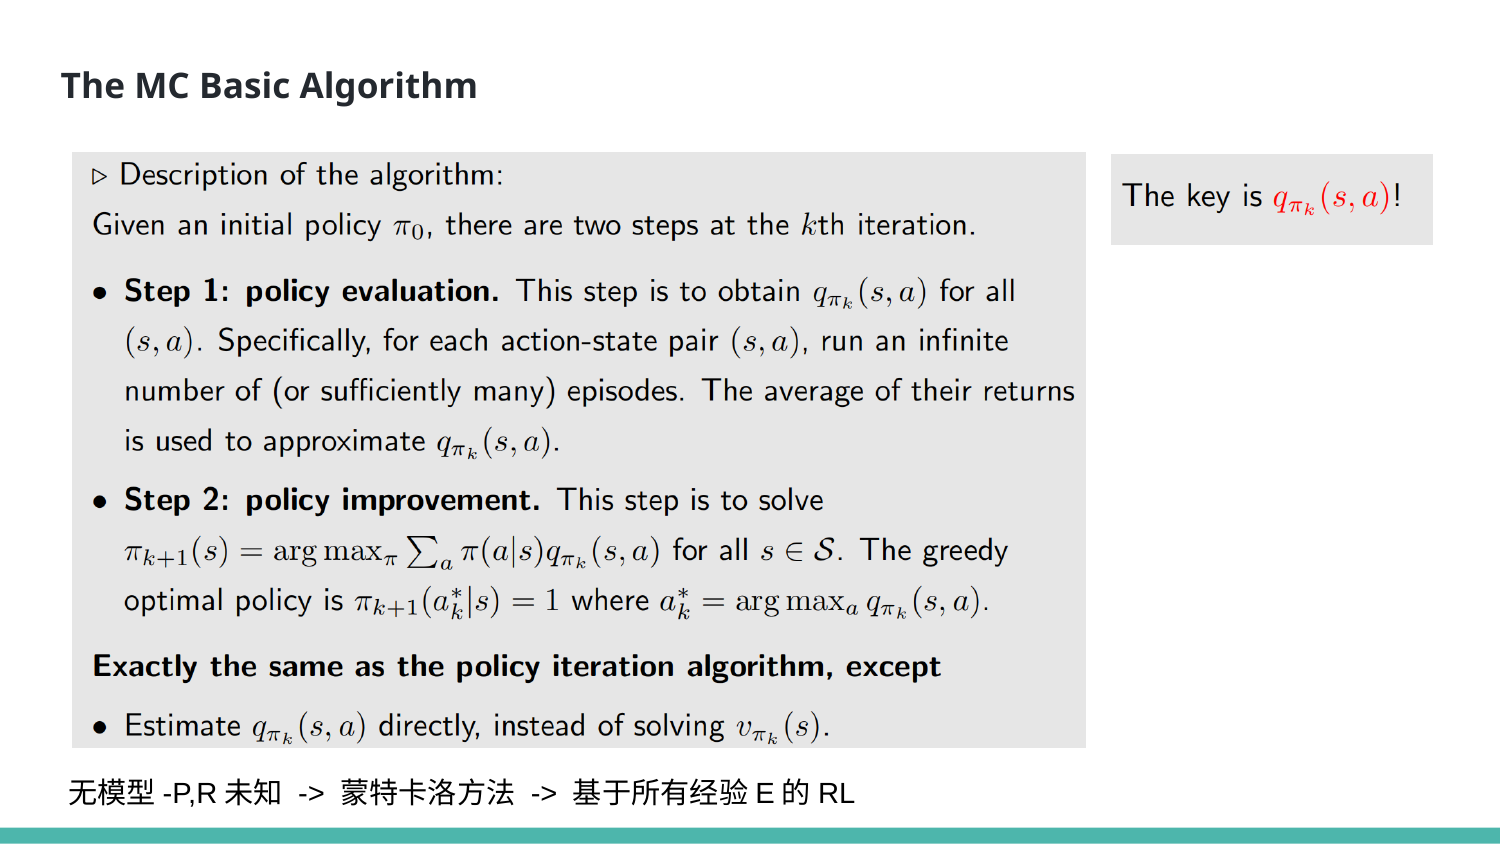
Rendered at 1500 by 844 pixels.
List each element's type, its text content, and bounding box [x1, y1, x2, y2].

picture [1110, 153, 1434, 245]
picture [72, 152, 1086, 748]
title The MC Basic Algorithm [45, 48, 1444, 165]
